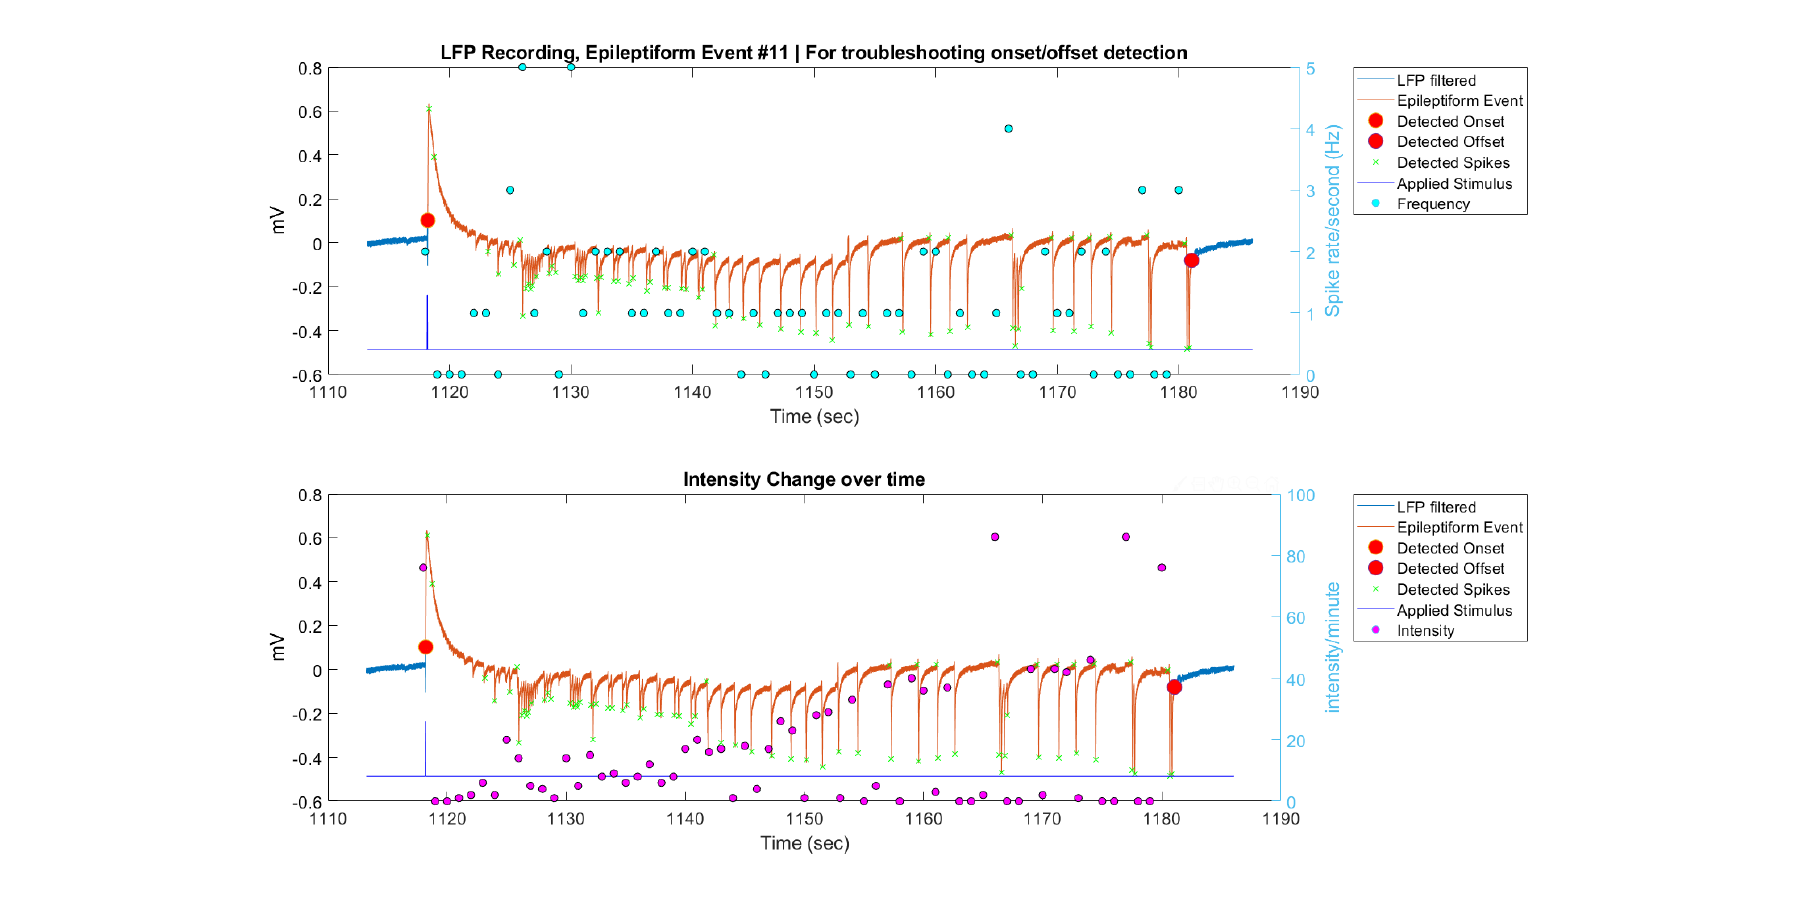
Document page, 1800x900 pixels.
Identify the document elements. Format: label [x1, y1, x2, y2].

picture [126, 0, 1674, 900]
